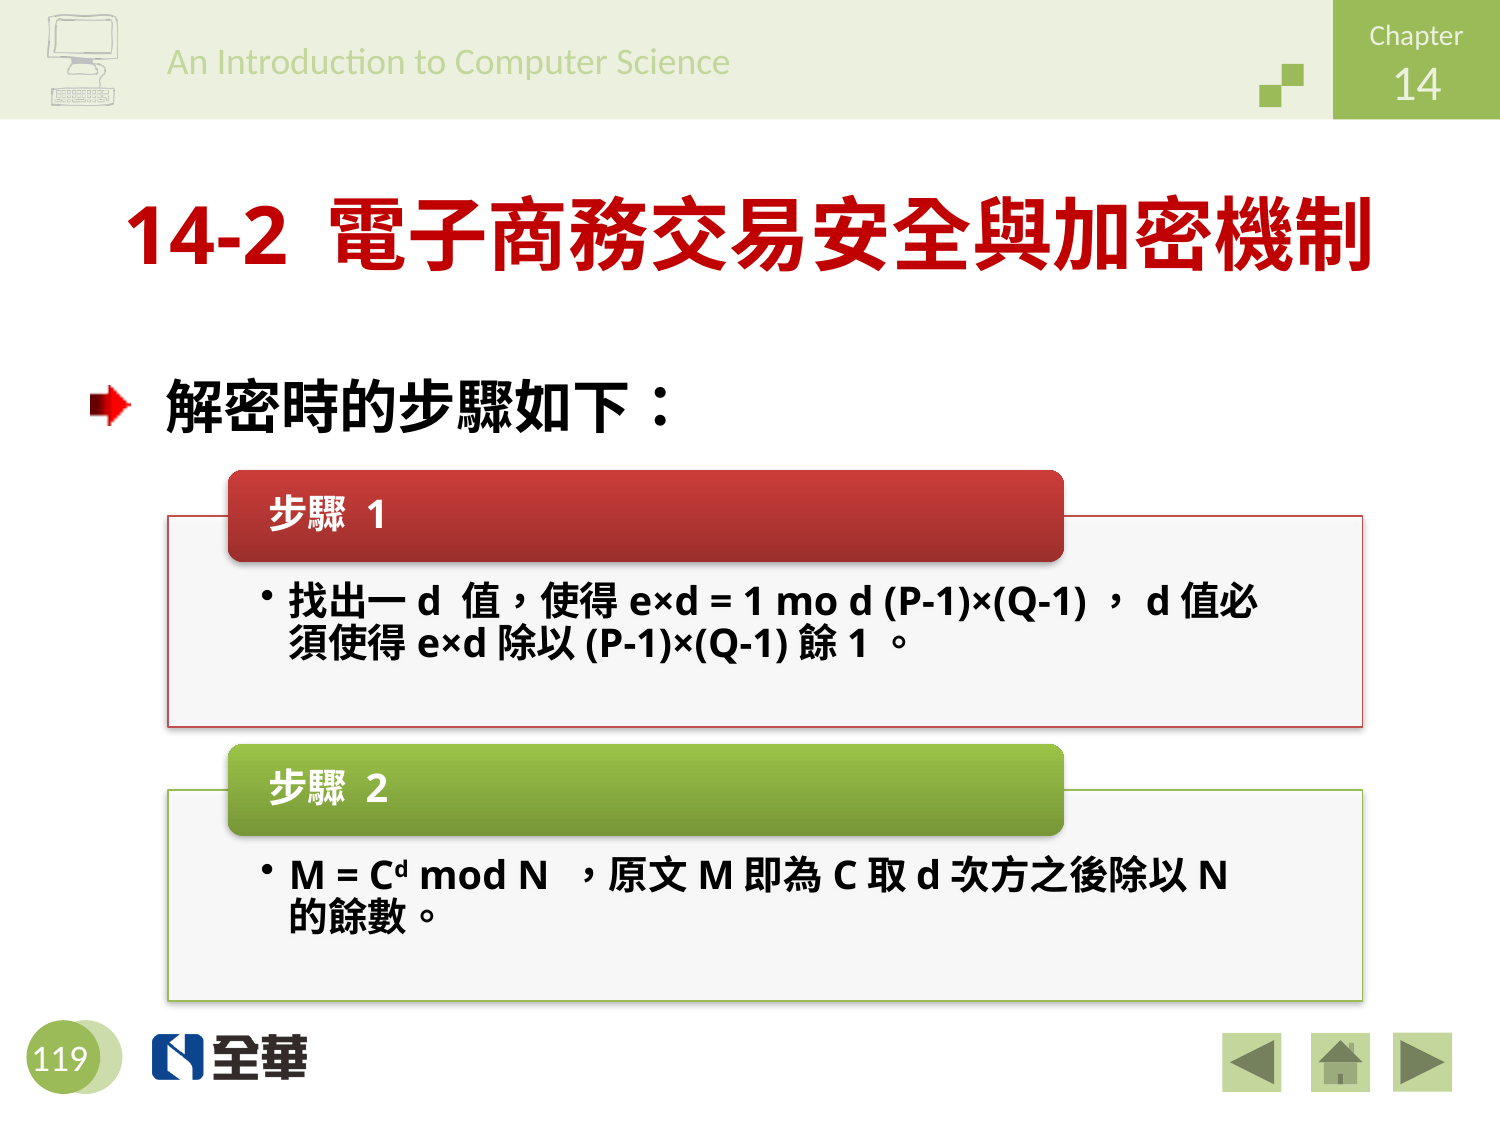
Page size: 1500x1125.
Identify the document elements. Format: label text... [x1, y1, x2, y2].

list 解密時的步驟如下： [75, 363, 1425, 1005]
title 14-2 電子商務交易安全與加密機制 [75, 138, 1425, 327]
picture [152, 1034, 307, 1080]
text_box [167, 466, 1363, 1006]
picture [47, 14, 118, 106]
picture [90, 385, 131, 426]
